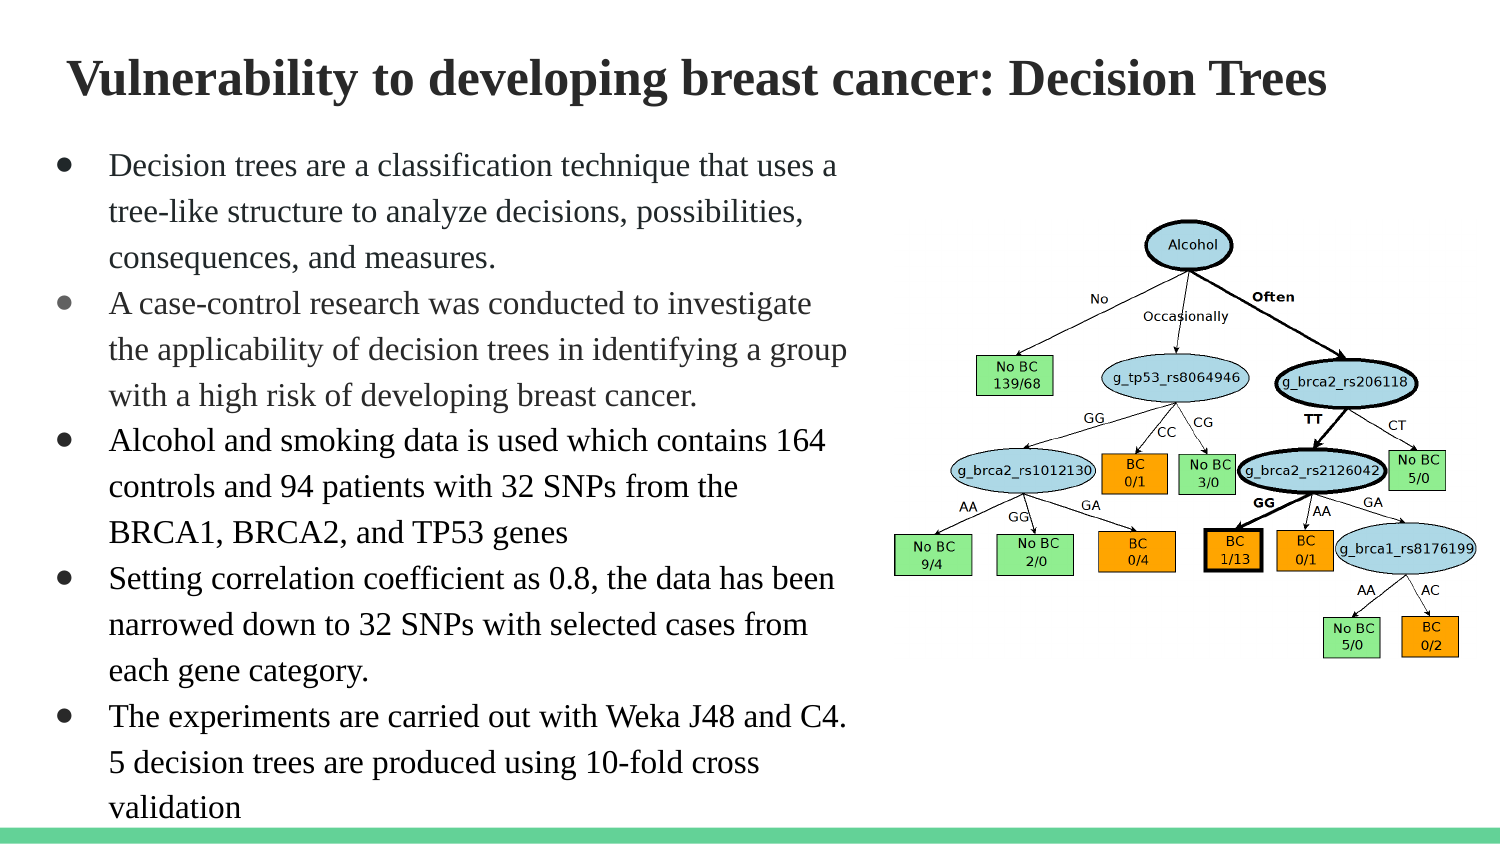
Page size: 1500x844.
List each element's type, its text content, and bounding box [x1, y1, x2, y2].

list Decision trees are a classification technique that uses a tree-like structure to analyze decisions, possibilities, consequences, and measures. A case-control research was conducted to investigate the applicability of decision trees in identifying a group with a high risk of developing breast cancer. Alcohol and smoking data is used which contains 164 controls and 94 patients with 32 SNPs from the BRCA1, BRCA2, and TP53 genes Setting correlation coefficient as 0.8, the data has been narrowed down to 32 SNPs with selected cases from each gene category. The experiments are carried out with Weka J48 and C4. 5 decision trees are produced using 10-fold cross validation [18, 122, 869, 643]
picture [894, 219, 1477, 660]
title Vulnerability to developing breast cancer: Decision Trees [51, 28, 1449, 123]
